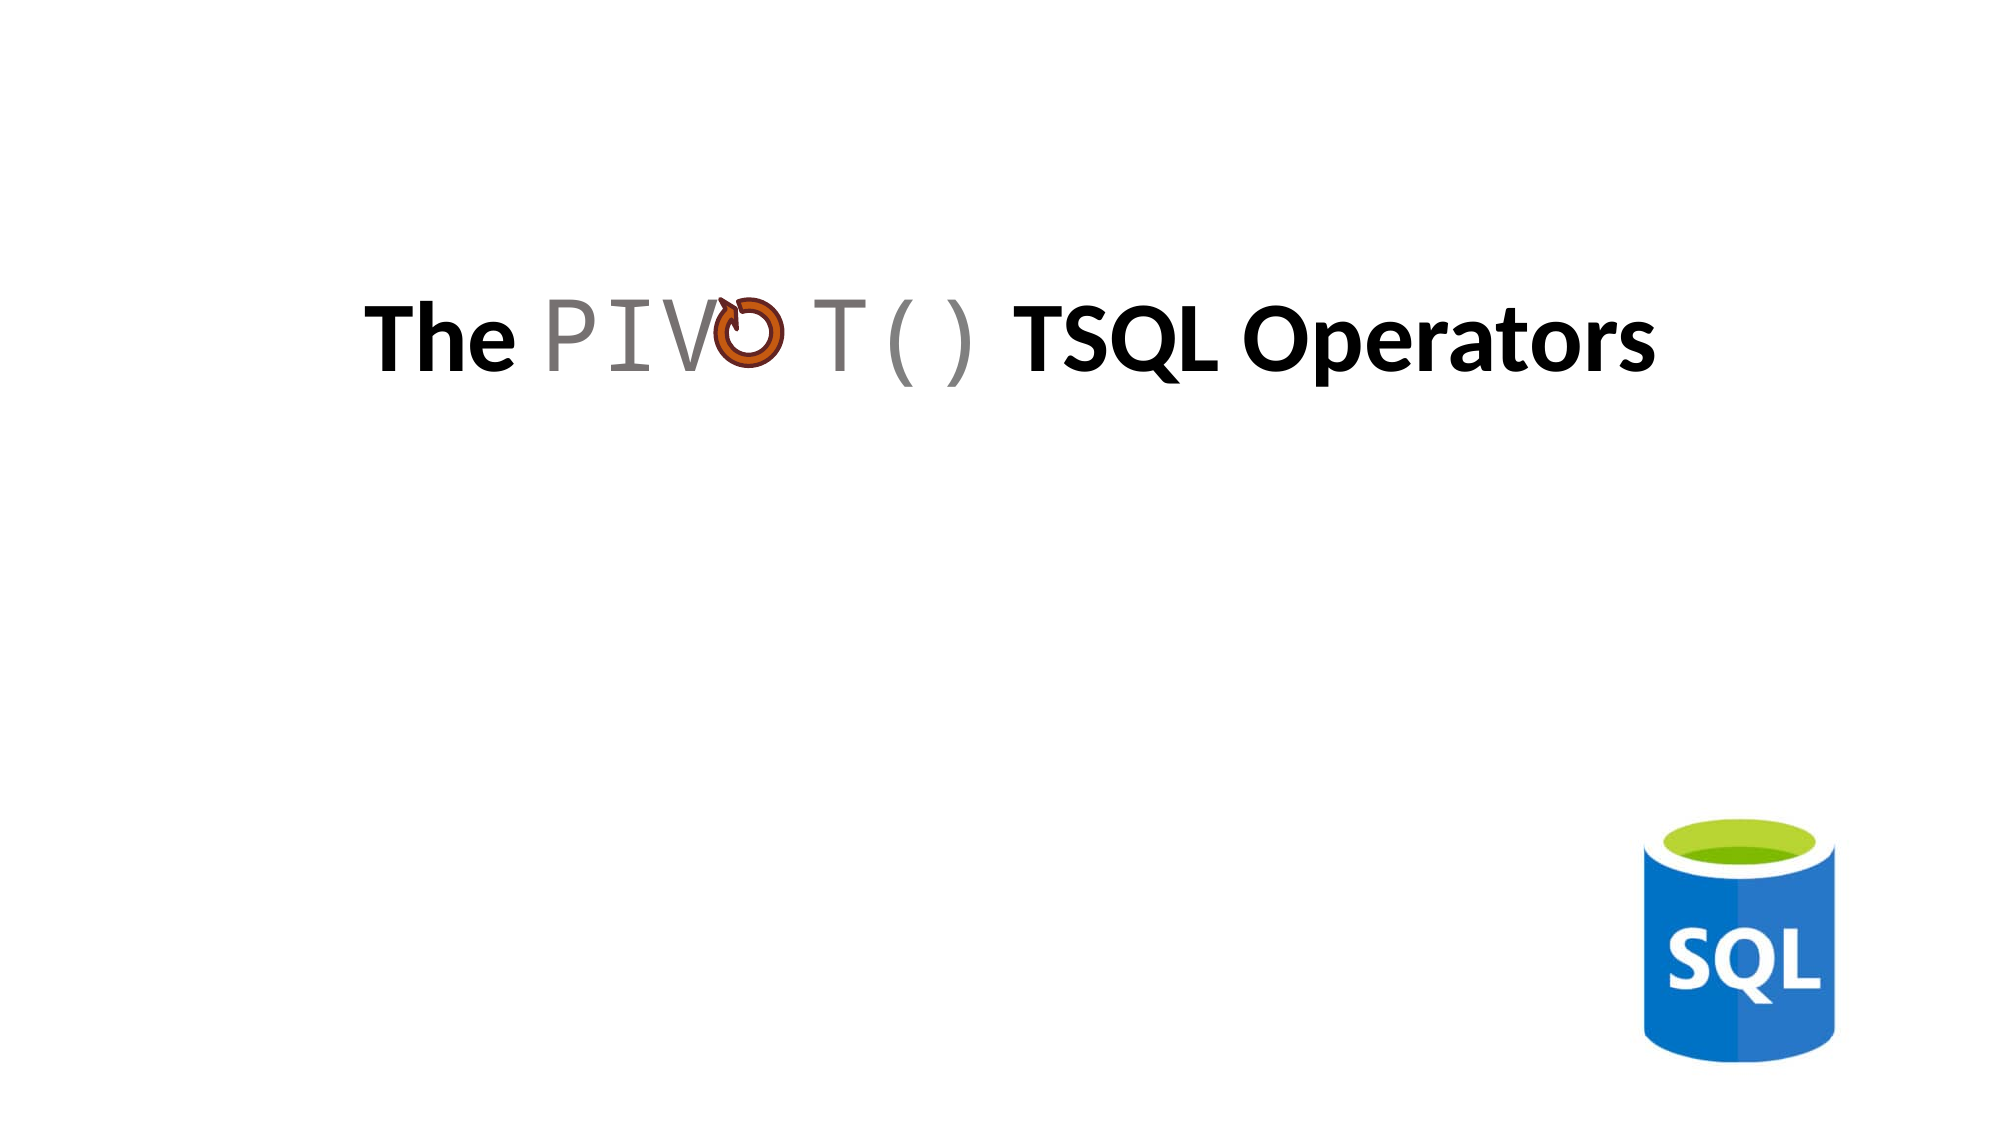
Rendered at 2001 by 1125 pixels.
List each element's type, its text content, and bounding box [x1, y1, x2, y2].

text_box The PIV T() TSQL Operators [350, 264, 1685, 400]
text_box [715, 299, 783, 366]
picture [1597, 792, 1877, 1086]
